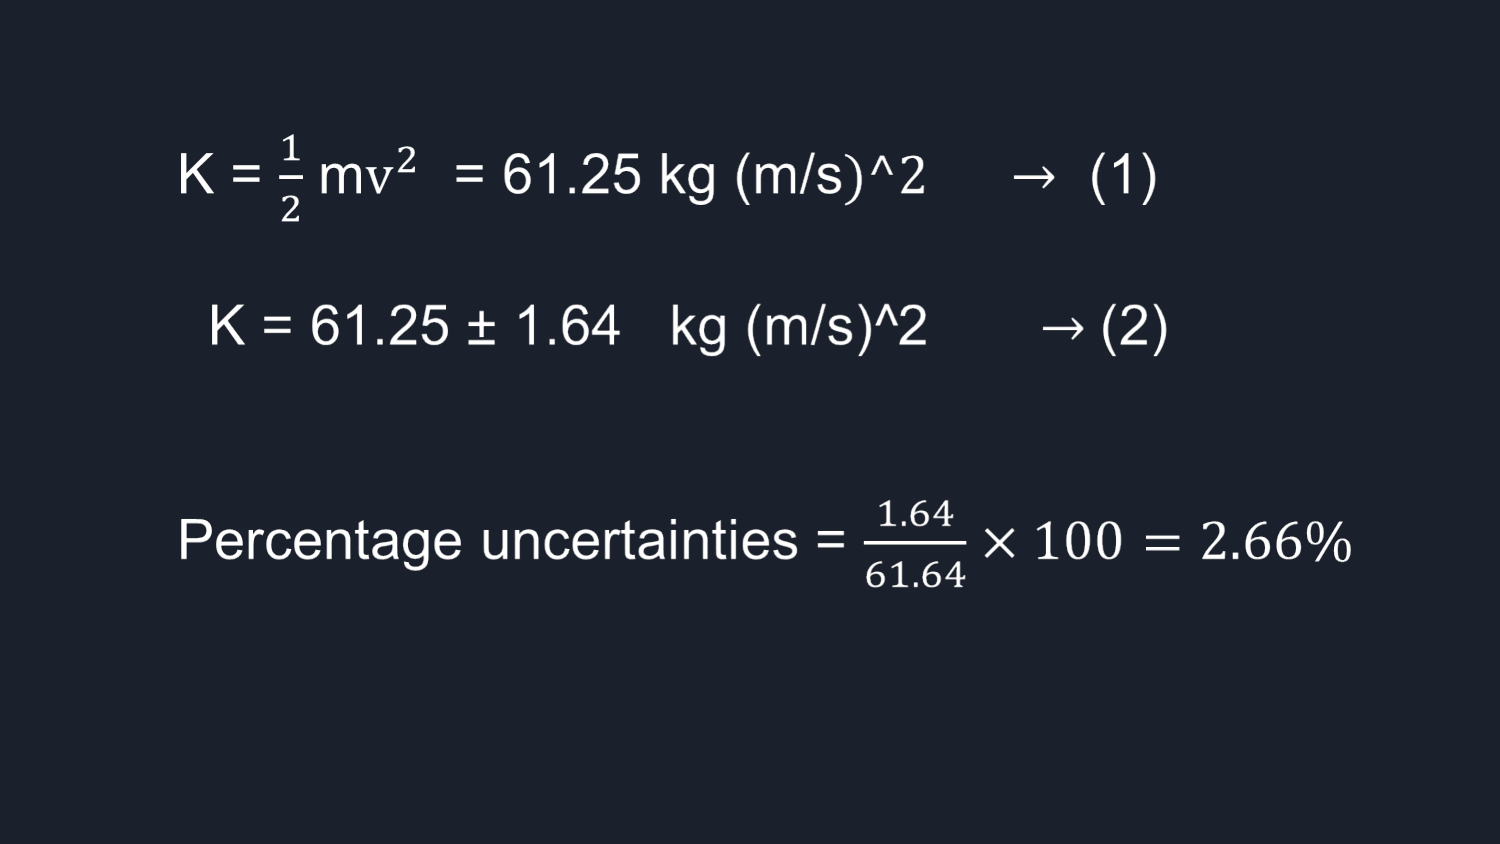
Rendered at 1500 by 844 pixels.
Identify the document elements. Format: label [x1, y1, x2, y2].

text_box [162, 119, 1470, 669]
